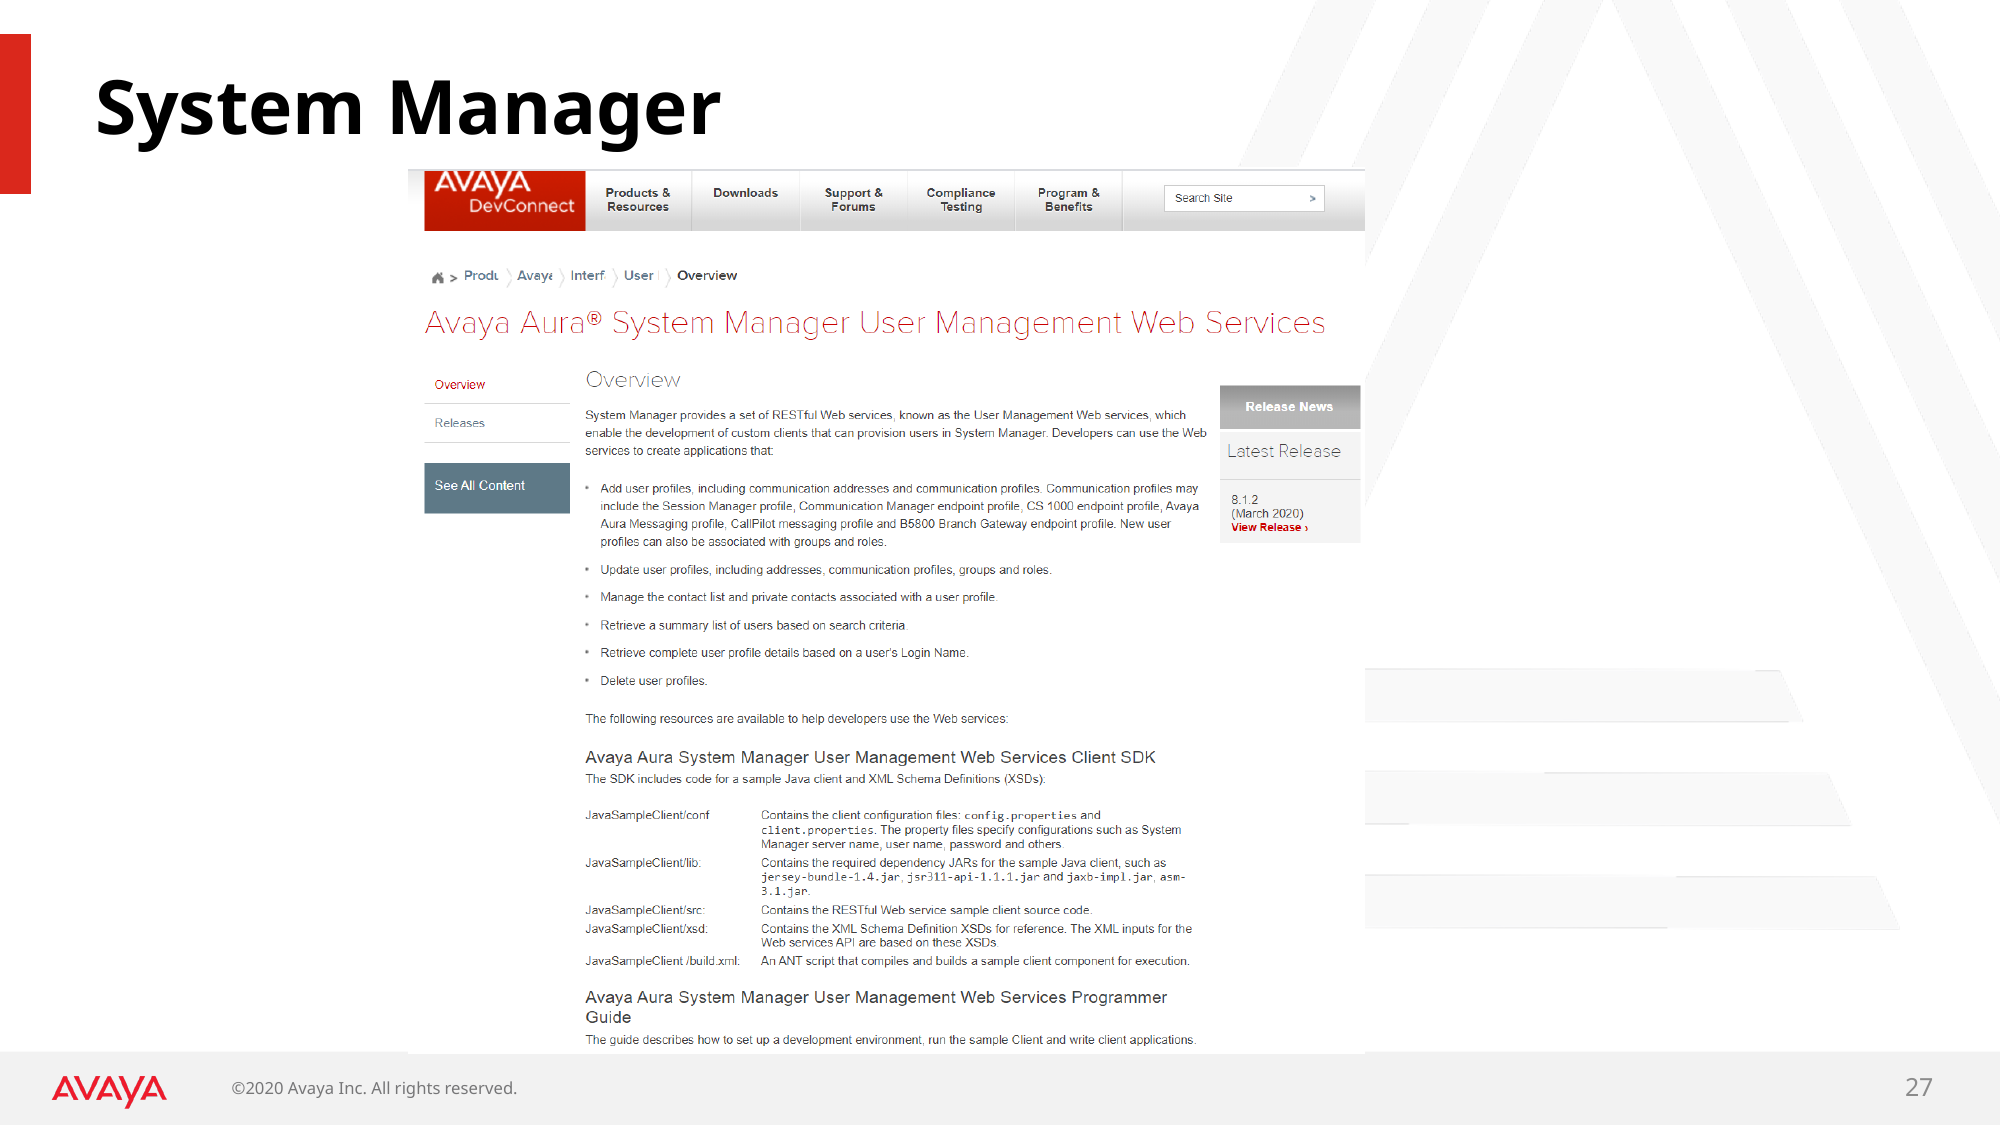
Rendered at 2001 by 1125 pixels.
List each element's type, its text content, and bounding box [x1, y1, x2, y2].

picture [408, 167, 1365, 1054]
title System Manager [79, 1, 1916, 219]
